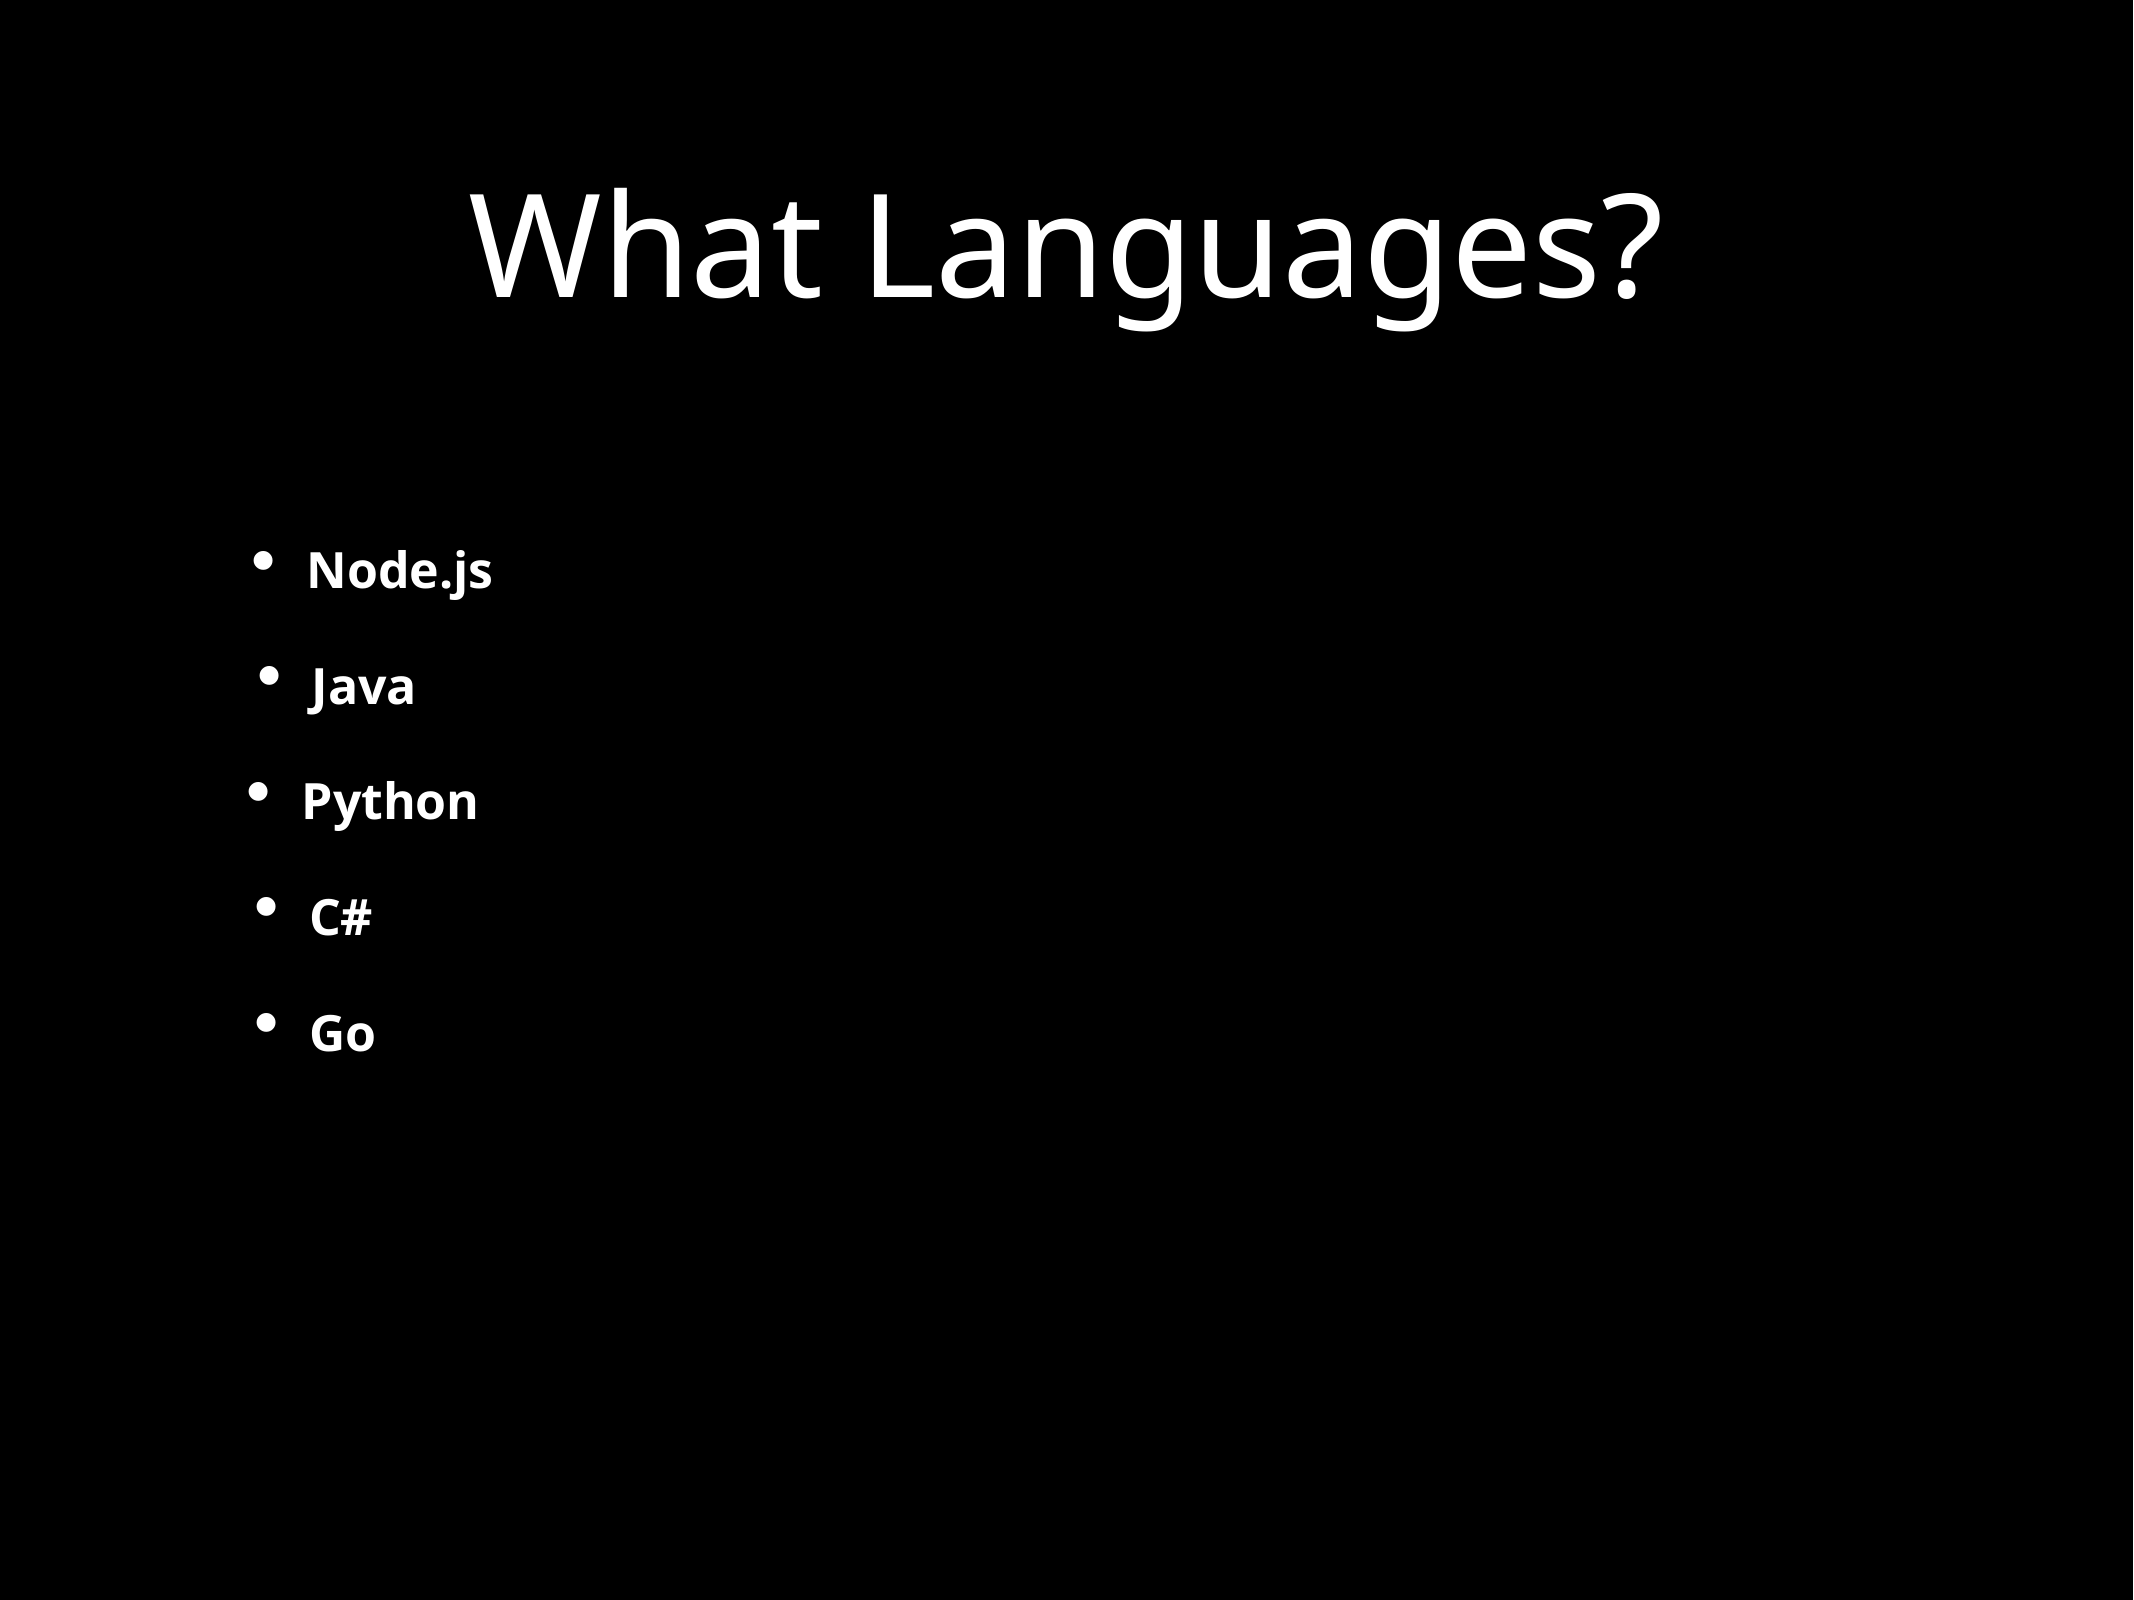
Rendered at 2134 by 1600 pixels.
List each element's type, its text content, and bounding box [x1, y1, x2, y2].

text_box Python [238, 761, 489, 839]
text_box Java [248, 646, 426, 723]
text_box C# [246, 877, 382, 954]
text_box Go [246, 992, 385, 1070]
title What Languages? [66, 0, 2067, 336]
text_box Node.js [243, 530, 502, 607]
